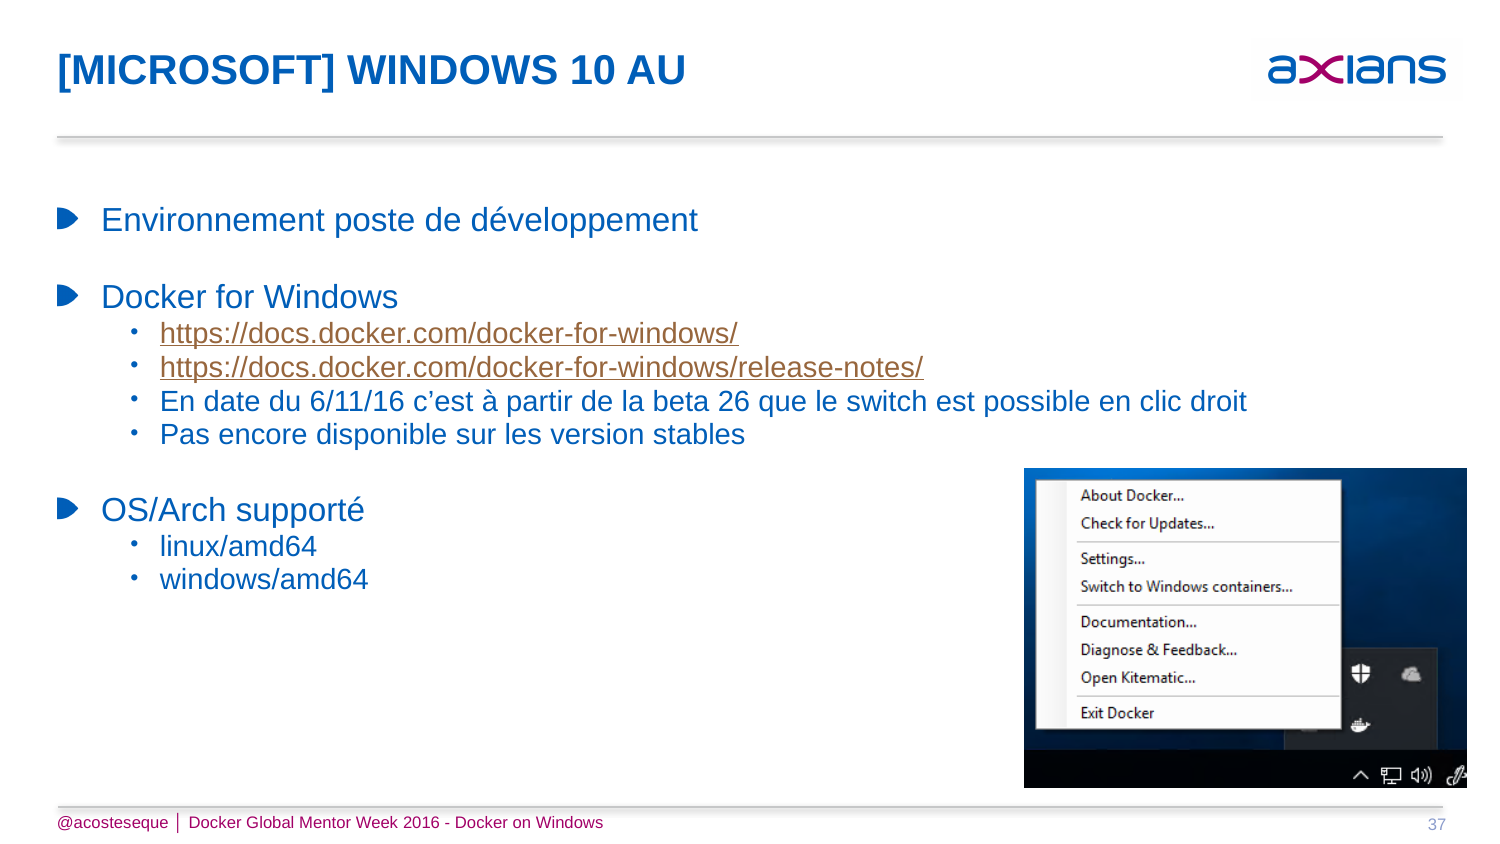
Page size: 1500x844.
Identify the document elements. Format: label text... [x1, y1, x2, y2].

picture [57, 283, 79, 307]
list Environnement poste de développement Docker for Windows https://docs.docker.com/docker-for-windows/ https://docs.docker.com/docker-for-windows/release-notes/ En date du 6/11/16 c’est à partir de la beta 26 que le switch est possible en clic droit Pas encore disponible sur les version stables OS/Arch supporté linux/amd64 windows/amd64 [42, 198, 1446, 844]
picture [1269, 38, 1463, 101]
title [Microsoft] Windows 10 AU [42, 0, 1269, 136]
picture [57, 496, 79, 520]
footer @acosteseque │ Docker Global Mentor Week 2016 - Docker on Windows [42, 804, 876, 836]
picture [1023, 468, 1467, 788]
picture [57, 206, 79, 230]
